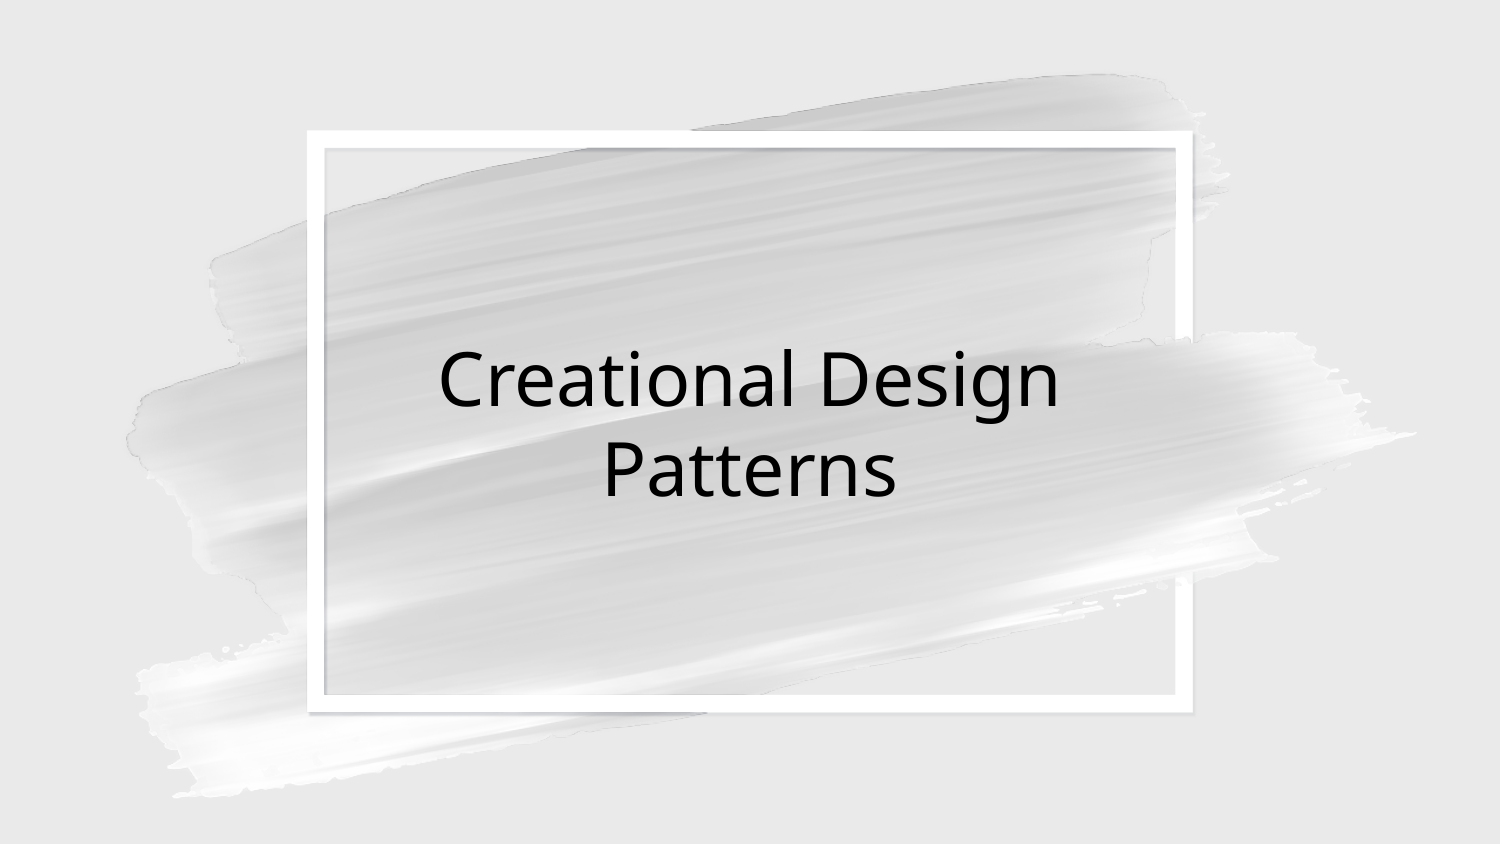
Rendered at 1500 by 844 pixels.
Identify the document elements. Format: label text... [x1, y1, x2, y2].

picture [0, 0, 1500, 844]
title Creational Design Patterns [377, 200, 1123, 644]
